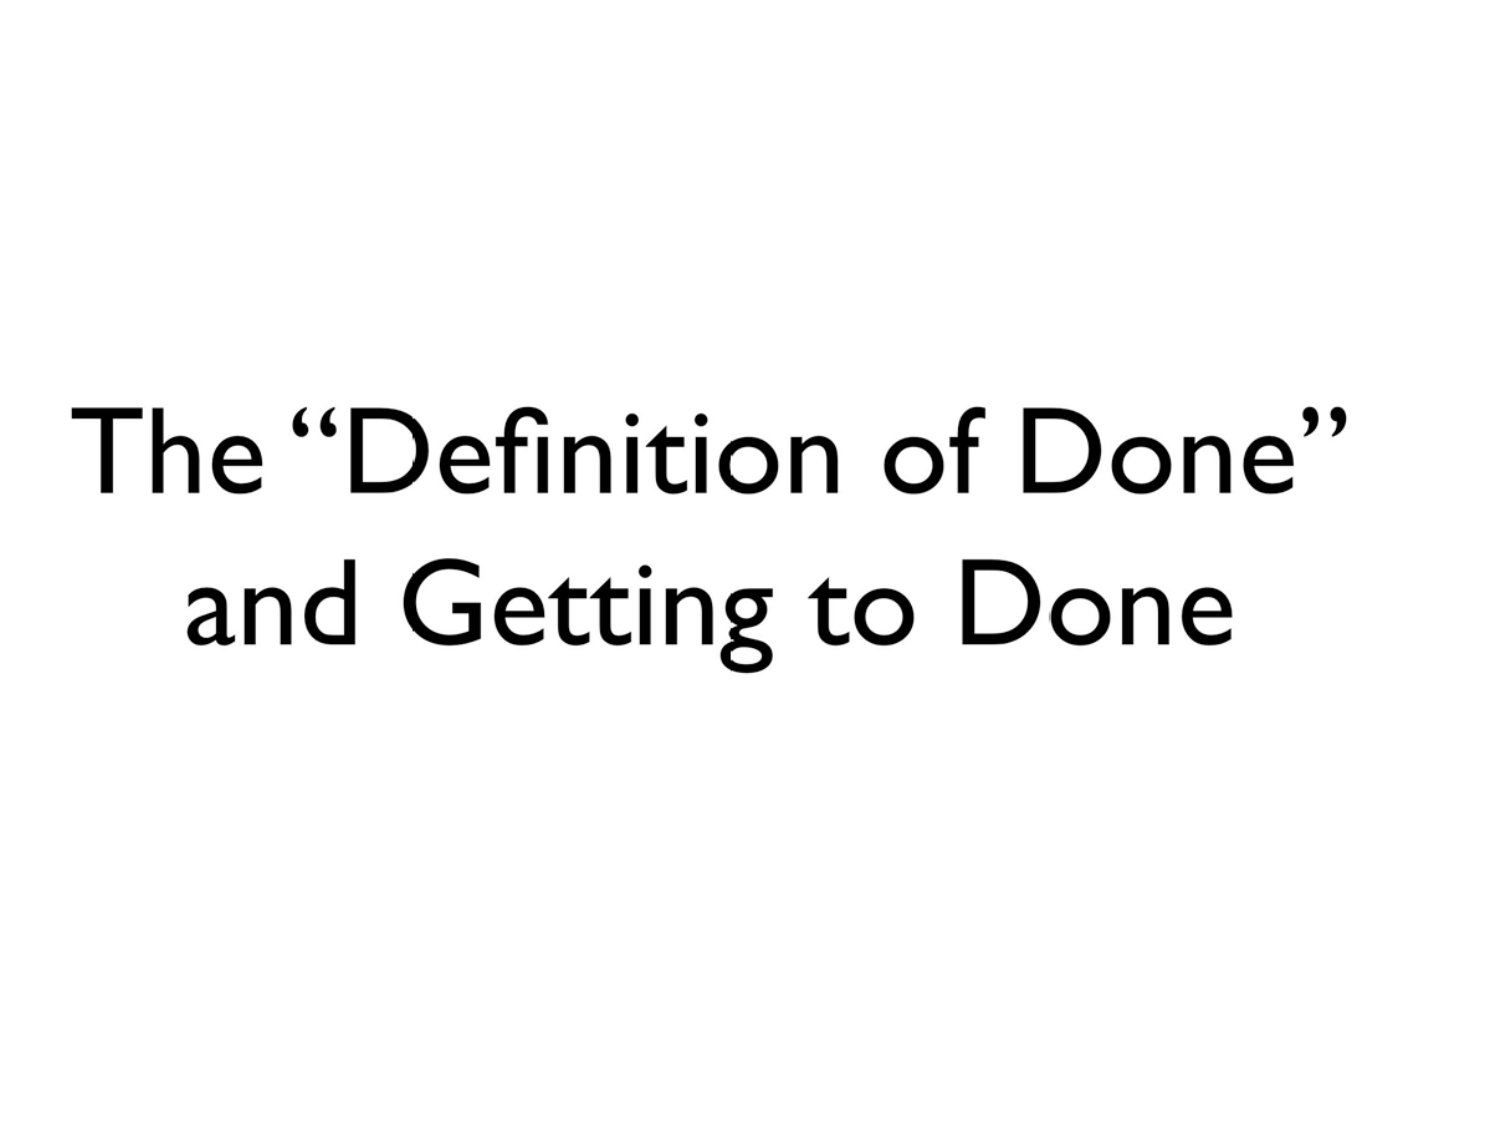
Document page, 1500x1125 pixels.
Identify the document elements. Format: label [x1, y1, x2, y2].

picture [0, 350, 1387, 688]
